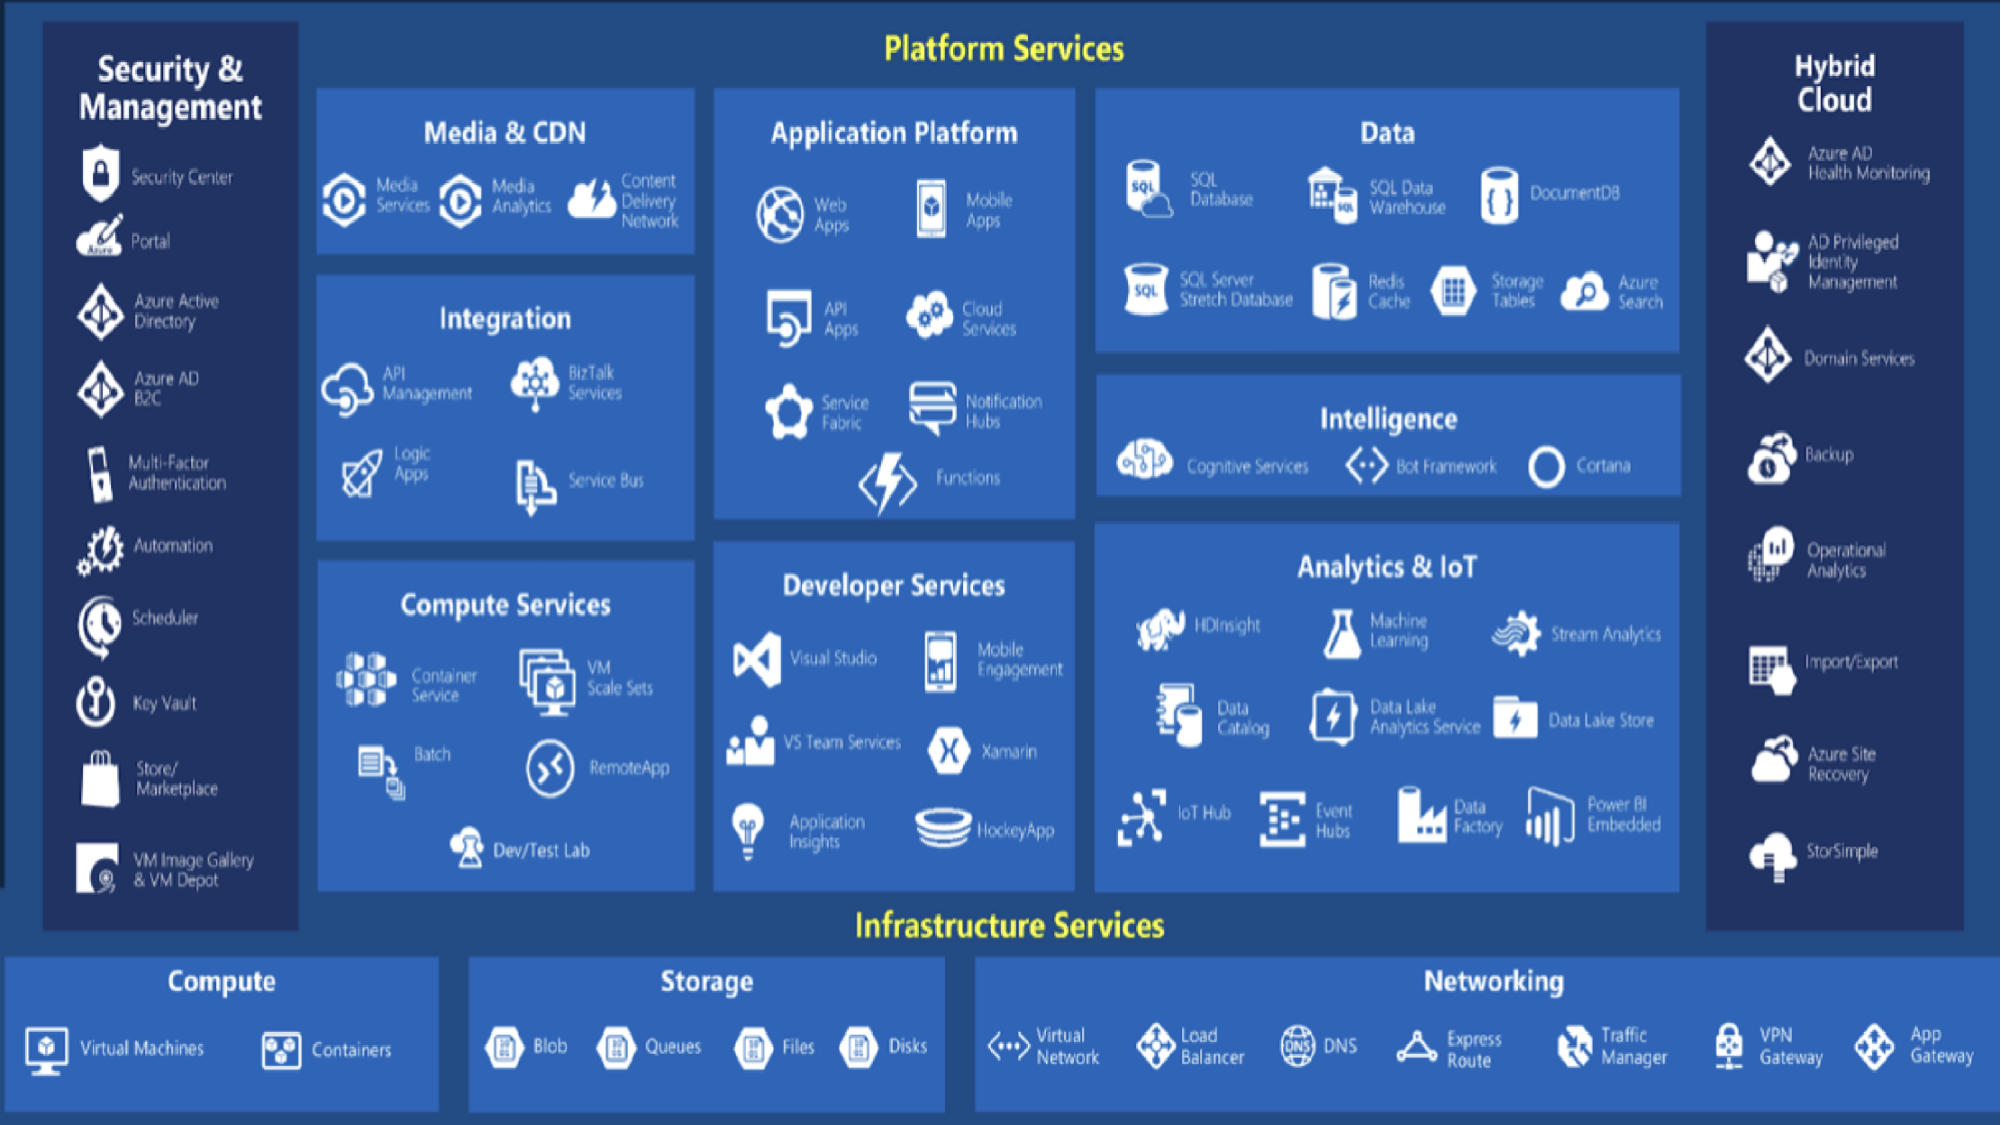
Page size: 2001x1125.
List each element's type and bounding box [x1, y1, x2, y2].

list [0, 0, 2000, 1125]
